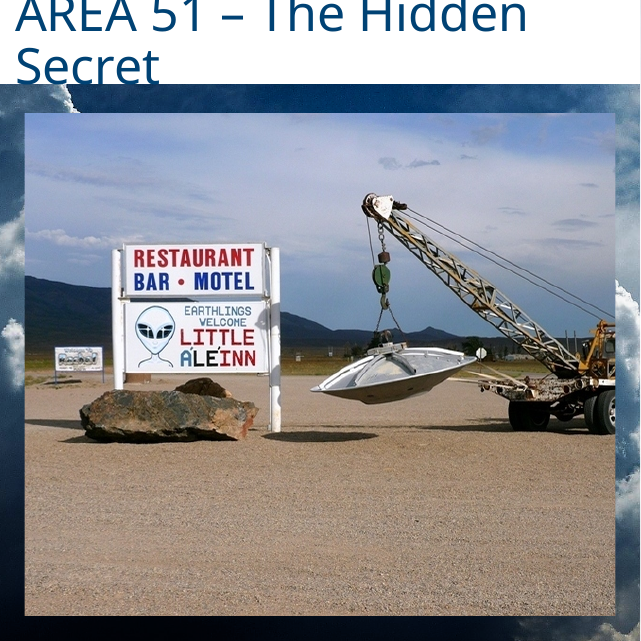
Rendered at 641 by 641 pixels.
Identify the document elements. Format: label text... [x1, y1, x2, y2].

title AREA 51 – The Hidden Secret [0, 0, 641, 84]
picture [0, 84, 641, 641]
